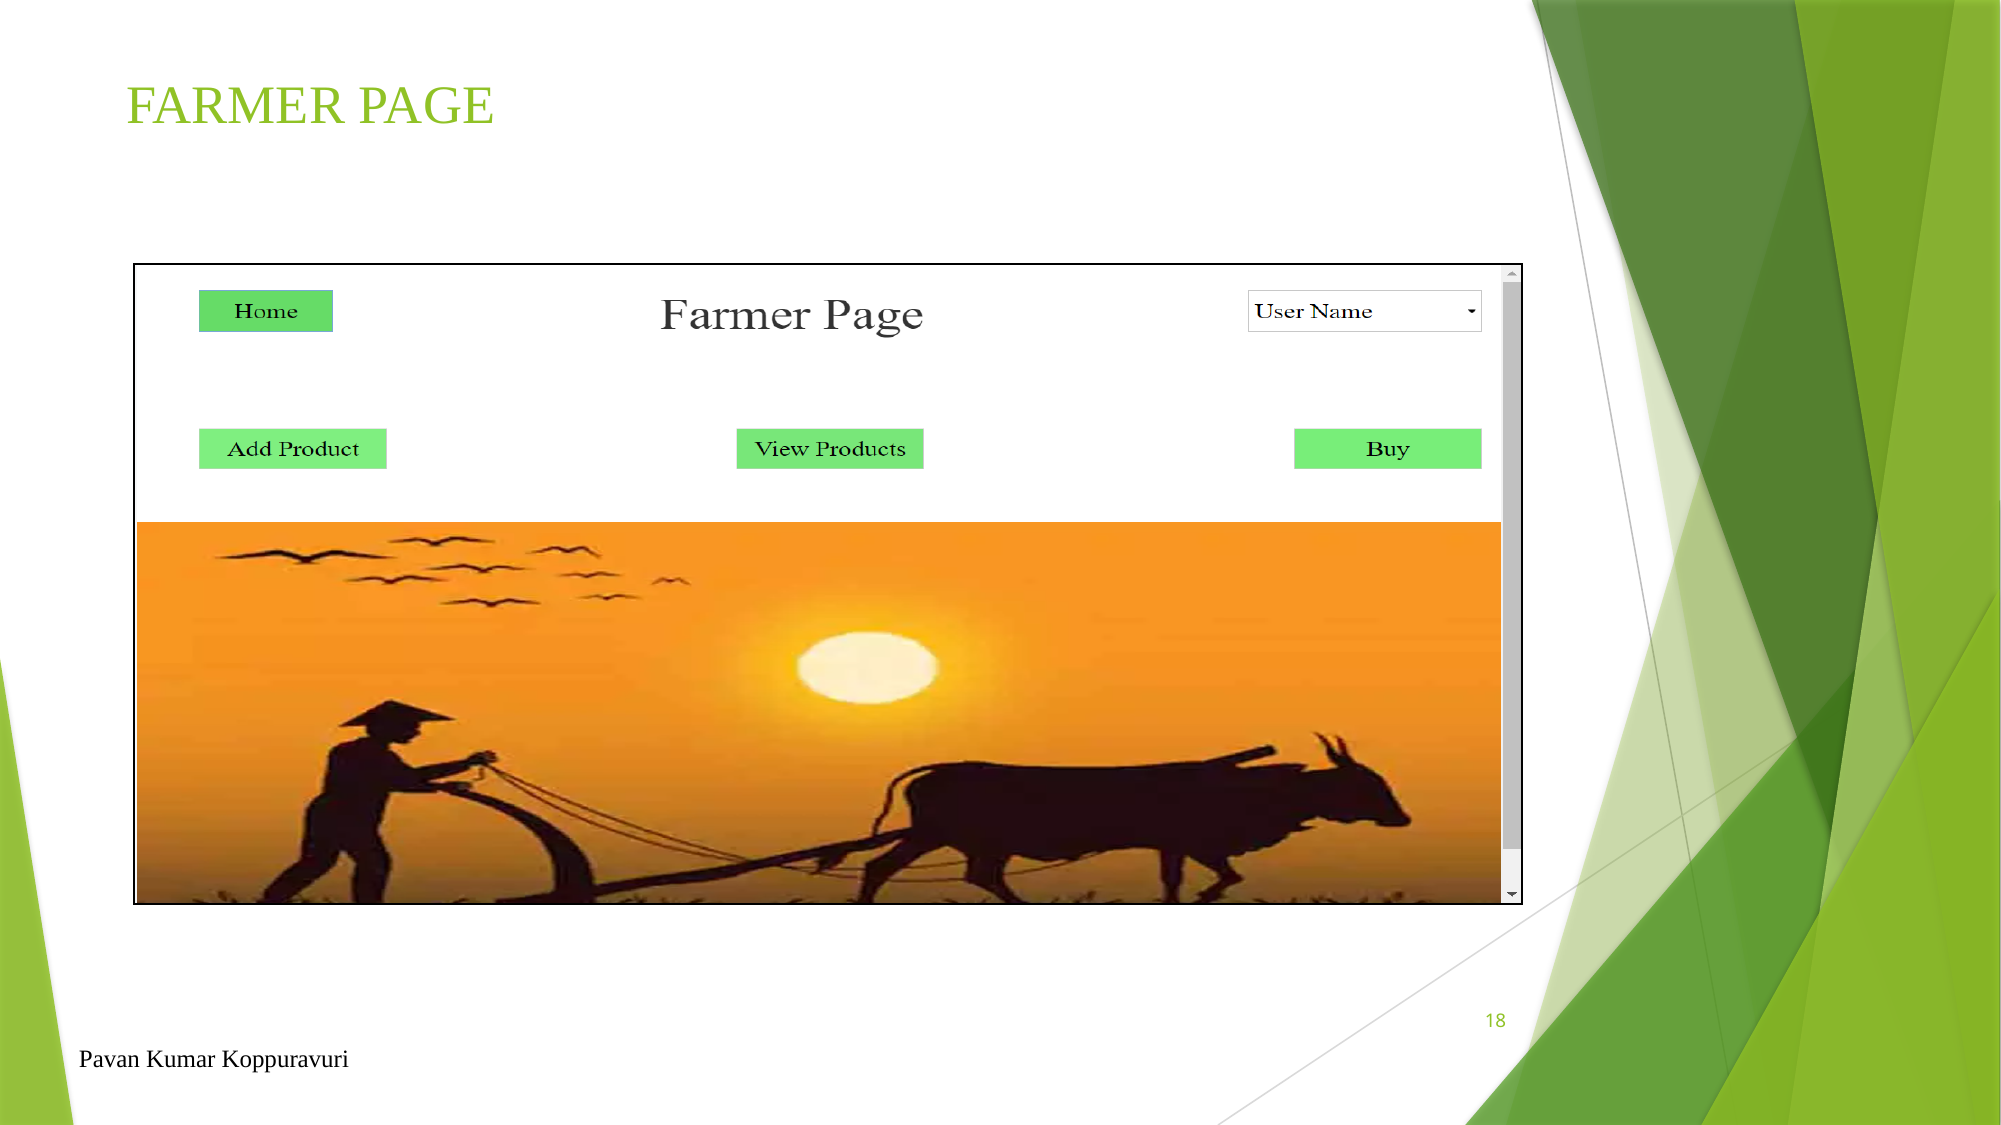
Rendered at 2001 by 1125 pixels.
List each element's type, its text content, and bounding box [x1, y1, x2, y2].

picture [134, 264, 1522, 904]
list FARMER PAGE [111, 61, 761, 157]
slide_number 18 [1409, 991, 1522, 1051]
text_box Pavan Kumar Koppuravuri [63, 1029, 819, 1085]
